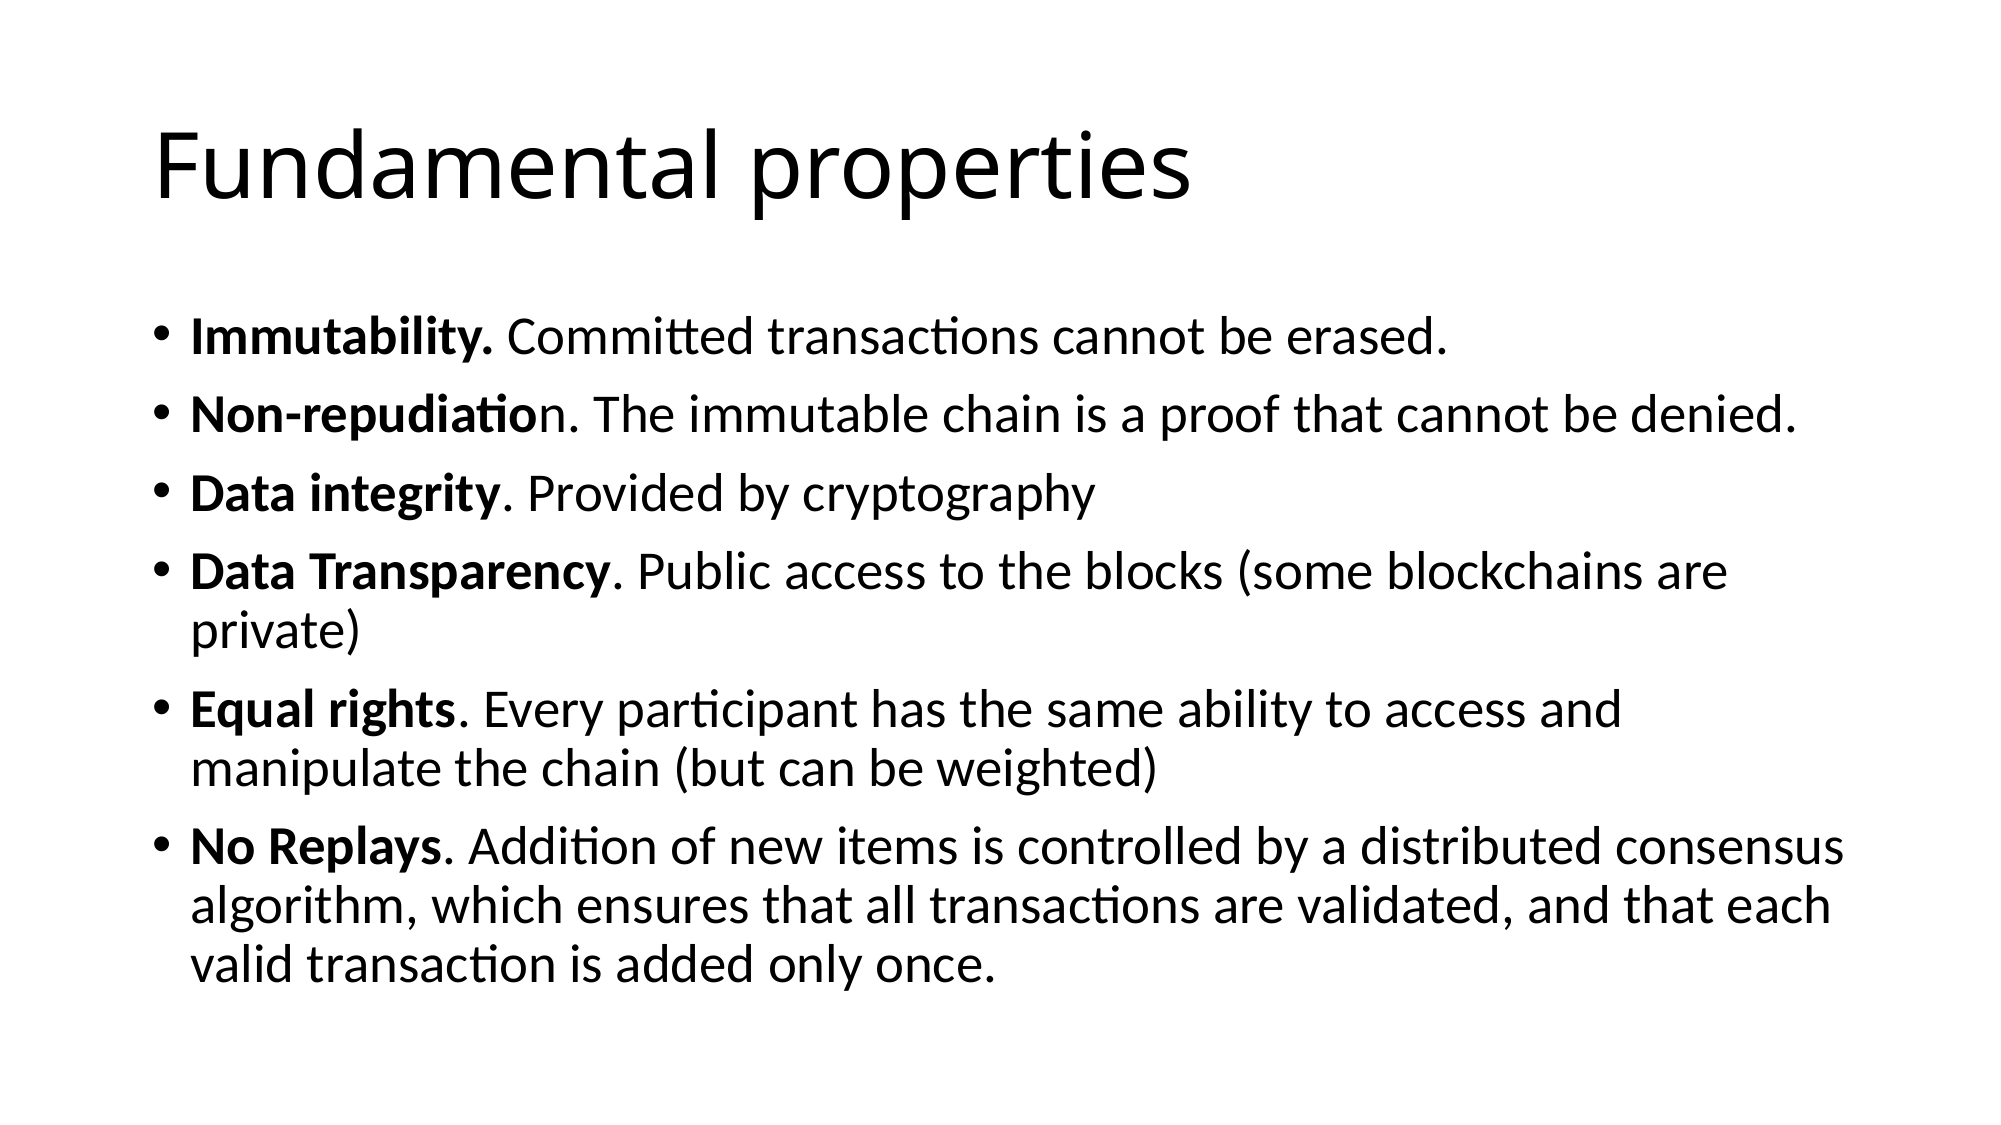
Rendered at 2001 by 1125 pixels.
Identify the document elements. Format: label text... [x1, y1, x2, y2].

title Fundamental properties [137, 59, 1863, 278]
list Immutability. Committed transactions cannot be erased. Non-repudiation. The immutable chain is a proof that cannot be denied. Data integrity. Provided by cryptography Data Transparency. Public access to the blocks (some blockchains are private) Equal rights. Every participant has the same ability to access and manipulate the chain (but can be weighted) No Replays. Addition of new items is controlled by a distributed consensus algorithm, which ensures that all transactions are validated, and that each valid transaction is added only once. [137, 299, 1863, 1014]
